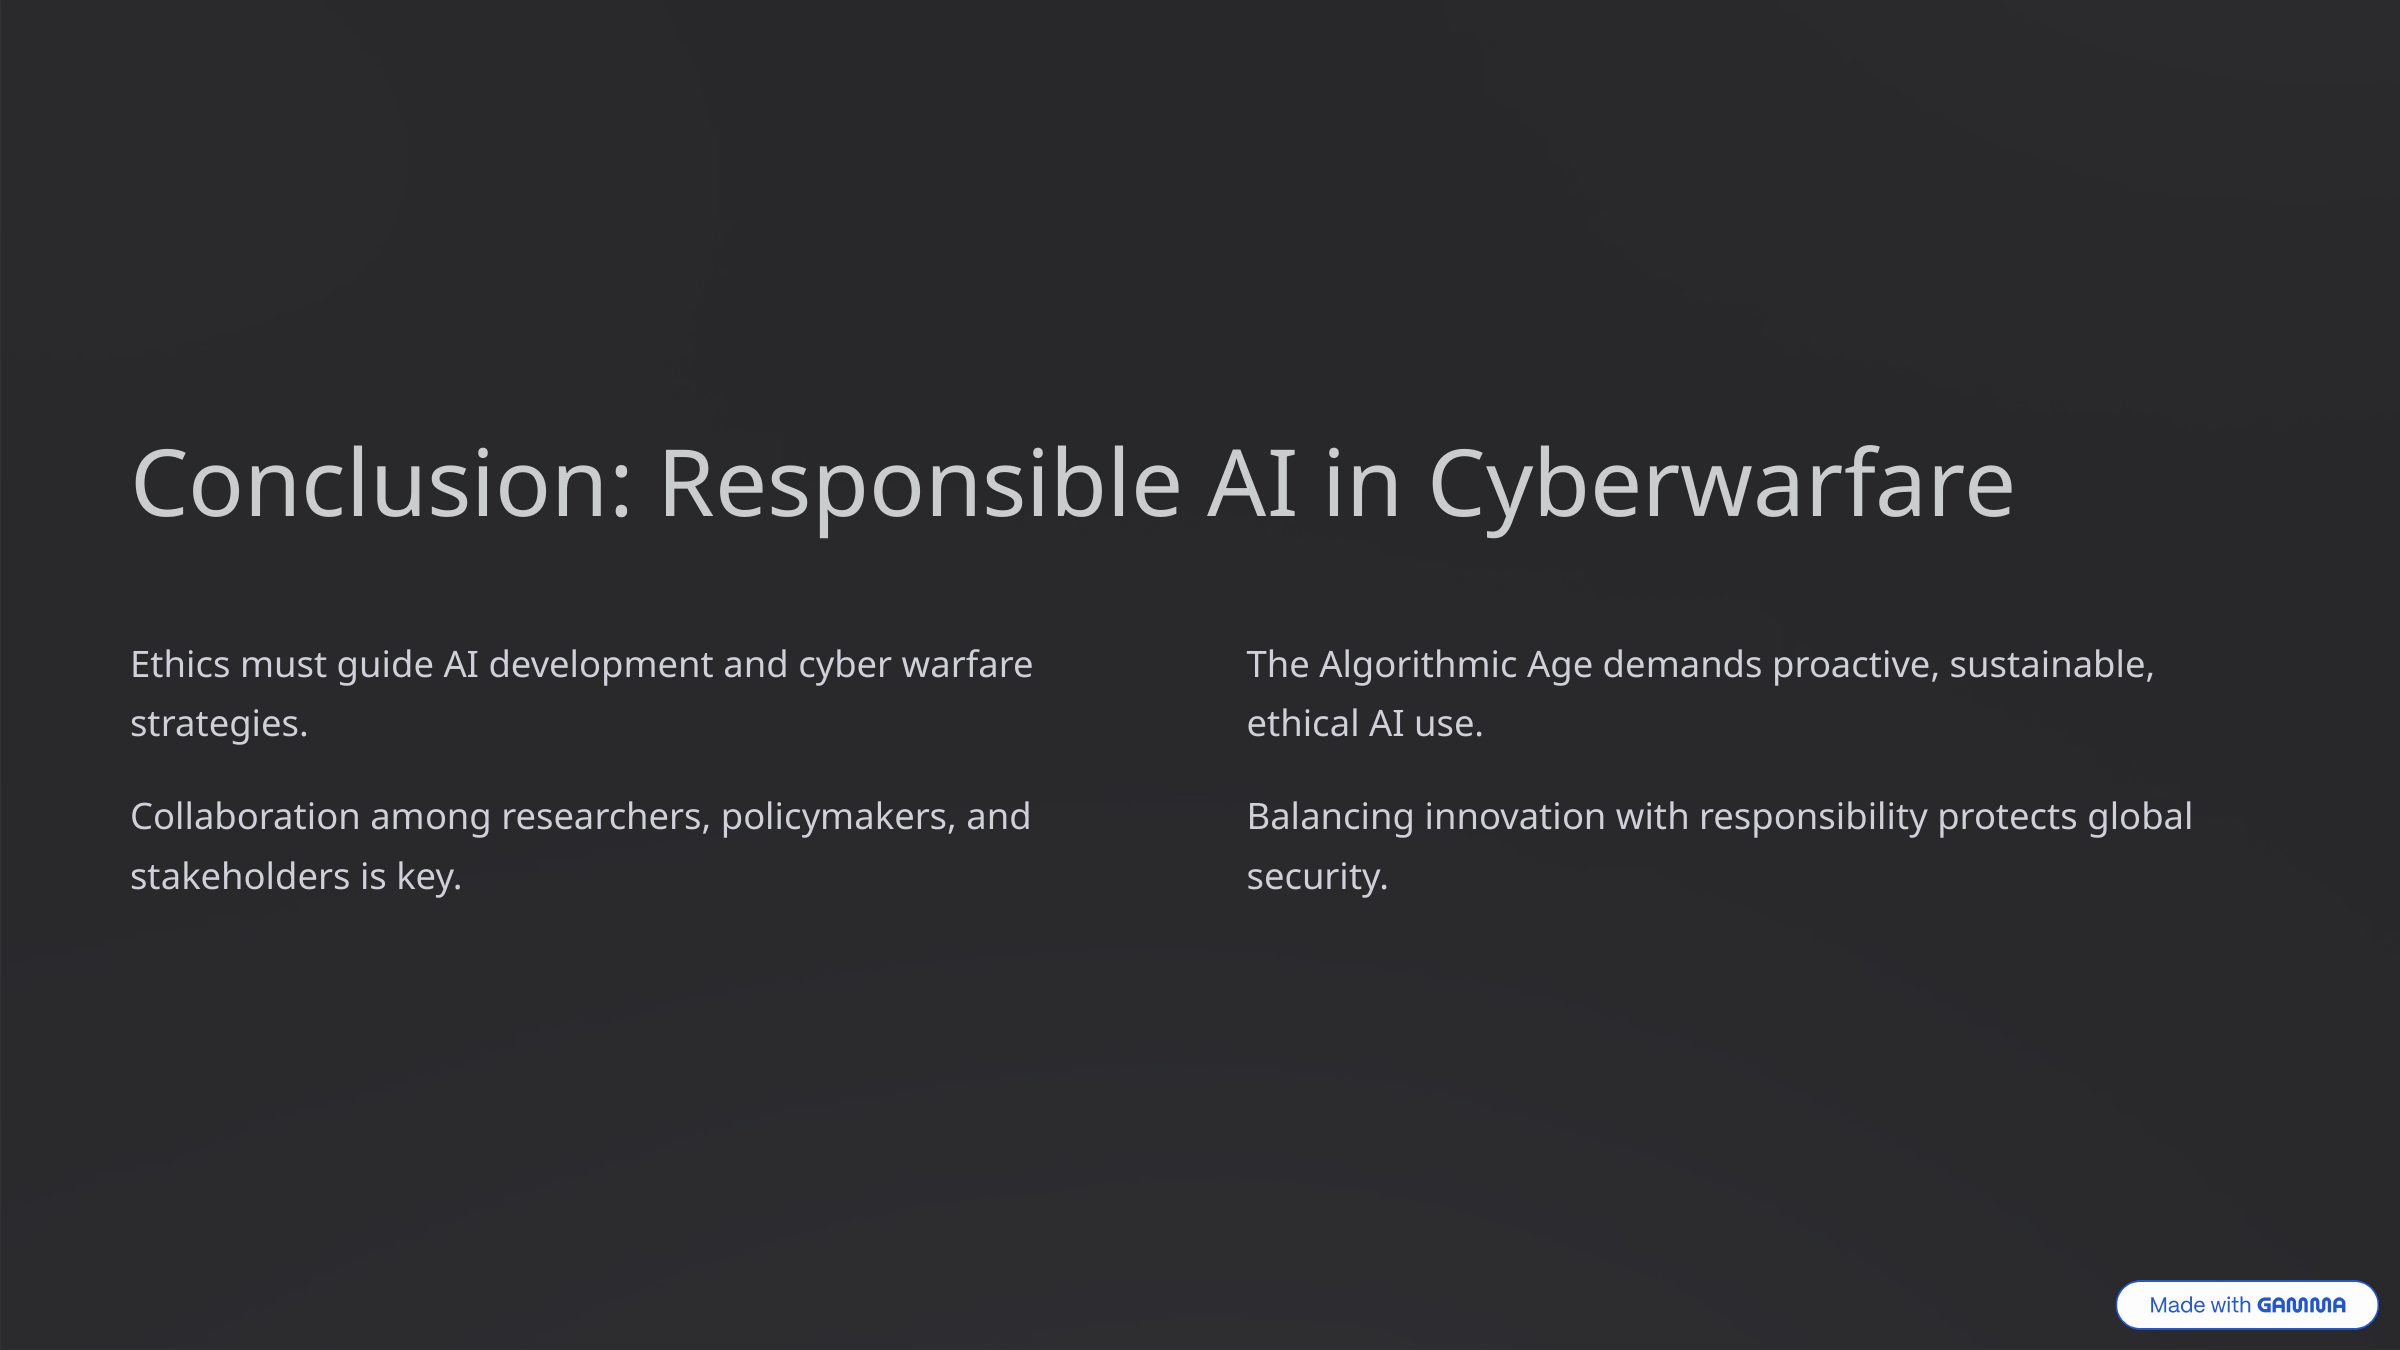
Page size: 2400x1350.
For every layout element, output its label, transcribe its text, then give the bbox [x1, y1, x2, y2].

text_box The Algorithmic Age demands proactive, sustainable, ethical AI use. [1246, 625, 2271, 745]
text_box Collaboration among researchers, policymakers, and stakeholders is key. [130, 777, 1155, 897]
text_box Balancing innovation with responsibility protects global security. [1246, 777, 2271, 897]
picture [2106, 1271, 2389, 1339]
text_box Conclusion: Responsible AI in Cyberwarfare [130, 419, 2031, 536]
text_box Ethics must guide AI development and cyber warfare strategies. [130, 625, 1155, 745]
